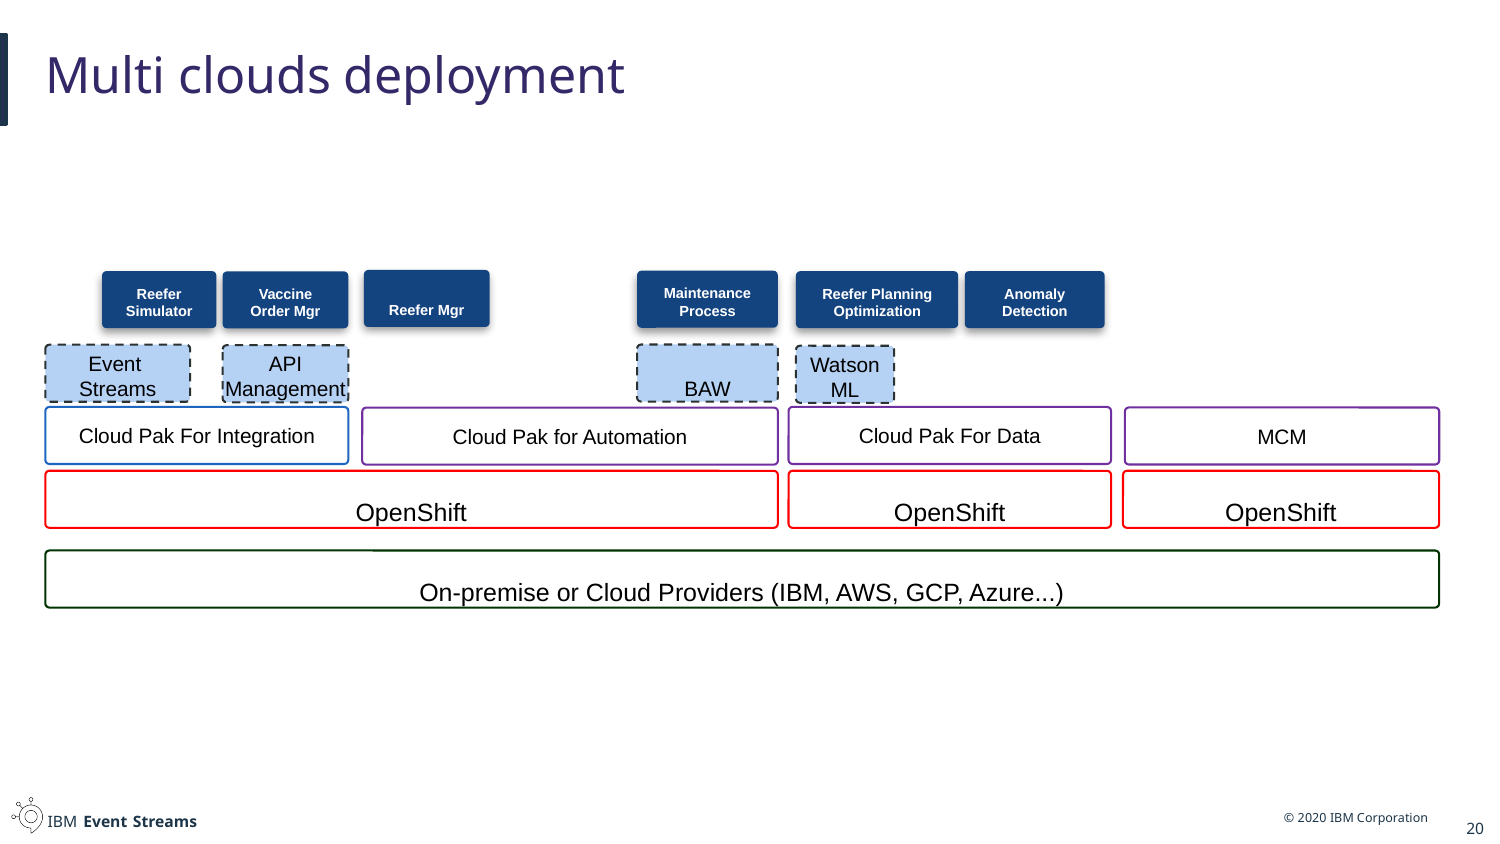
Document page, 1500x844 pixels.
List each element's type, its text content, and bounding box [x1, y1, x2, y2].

picture [11, 797, 48, 834]
text_box Anomaly Detection [962, 269, 1107, 331]
text_box Cloud Pak For Data [788, 406, 1112, 464]
slide_number 20 [1438, 811, 1500, 844]
text_box Cloud Pak For Integration [45, 406, 349, 464]
text_box On-premise or Cloud Providers (IBM, AWS, GCP, Azure...) [45, 550, 1440, 608]
text_box OpenShift [45, 470, 778, 528]
text_box Event Streams [45, 344, 191, 402]
text_box Cloud Pak for Automation [362, 407, 778, 465]
title Multi clouds deployment [29, 43, 1455, 122]
text_box API Management [222, 345, 349, 403]
text_box Vaccine Order Mgr [220, 269, 351, 331]
text_box OpenShift [788, 470, 1112, 528]
text_box Reefer Mgr [361, 267, 492, 330]
text_box OpenShift [1122, 470, 1440, 528]
text_box BAW [637, 344, 778, 402]
text_box Maintenance Process [634, 268, 780, 330]
text_box Reefer Planning Optimization [793, 269, 961, 331]
text_box Reefer Simulator [99, 269, 219, 331]
text_box MCM [1124, 407, 1440, 465]
text_box Watson ML [795, 345, 895, 403]
